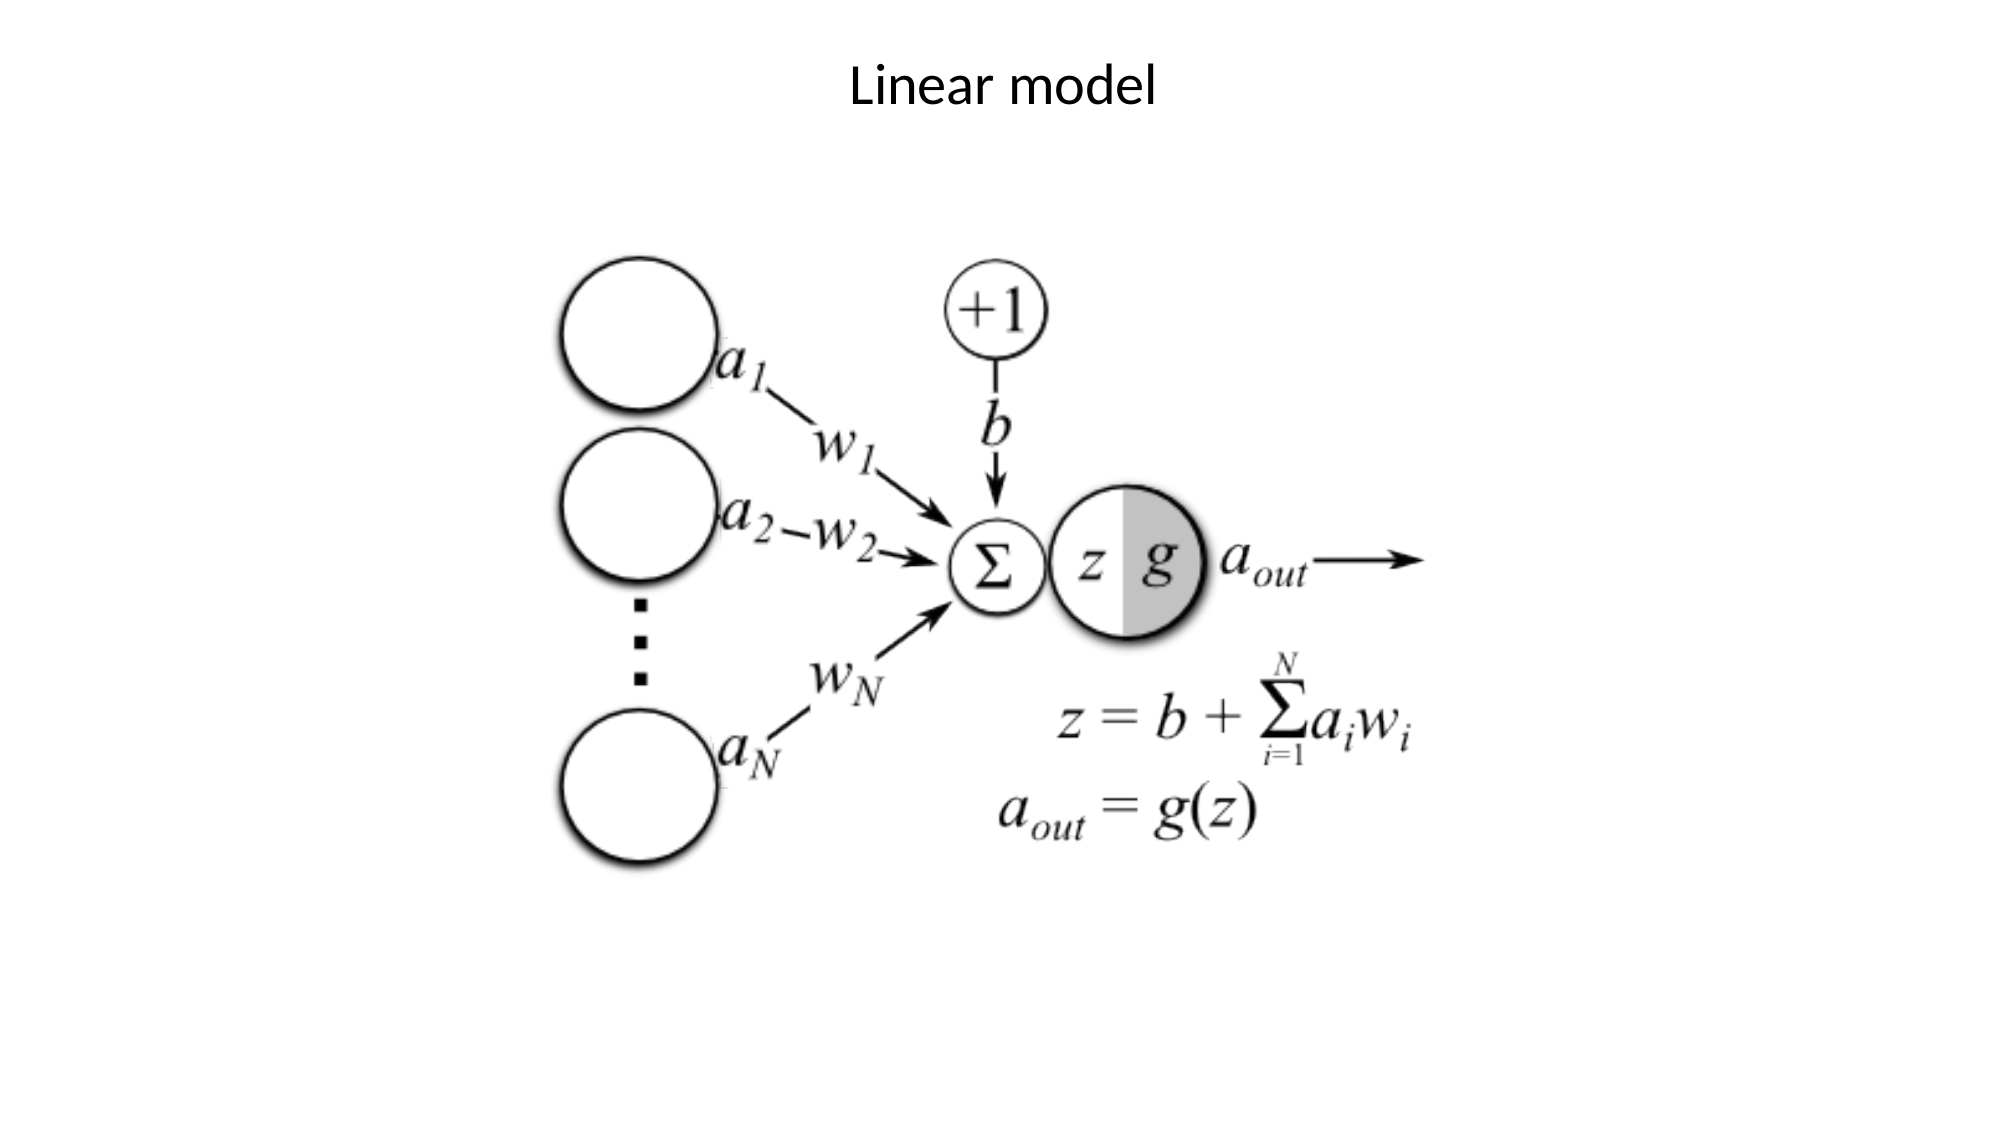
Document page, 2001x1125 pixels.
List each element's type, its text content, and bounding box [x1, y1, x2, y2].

text_box Linear model [834, 39, 1174, 125]
picture [550, 252, 1459, 878]
